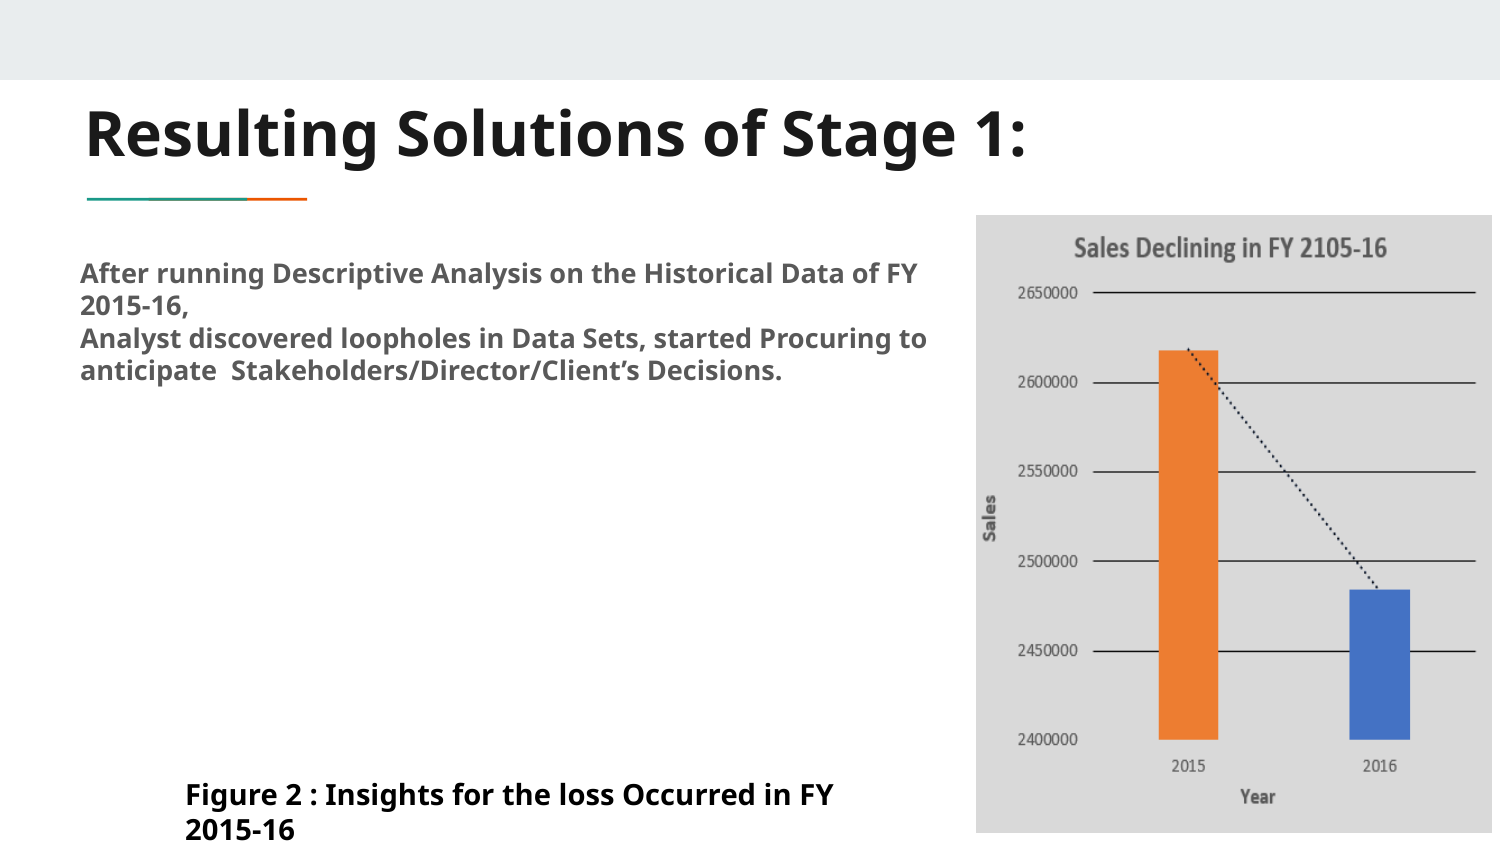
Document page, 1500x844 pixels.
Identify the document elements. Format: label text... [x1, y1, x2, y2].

text_box Figure 2 : Insights for the loss Occurred in FY 2015-16 [170, 761, 909, 844]
picture [976, 215, 1493, 834]
title Resulting Solutions of Stage 1: [69, 78, 1331, 167]
list After running Descriptive Analysis on the Historical Data of FY 2015-16, Analyst discovered loopholes in Data Sets, started Procuring to anticipate Stakeholders/Director/Client’s Decisions. [65, 241, 971, 499]
